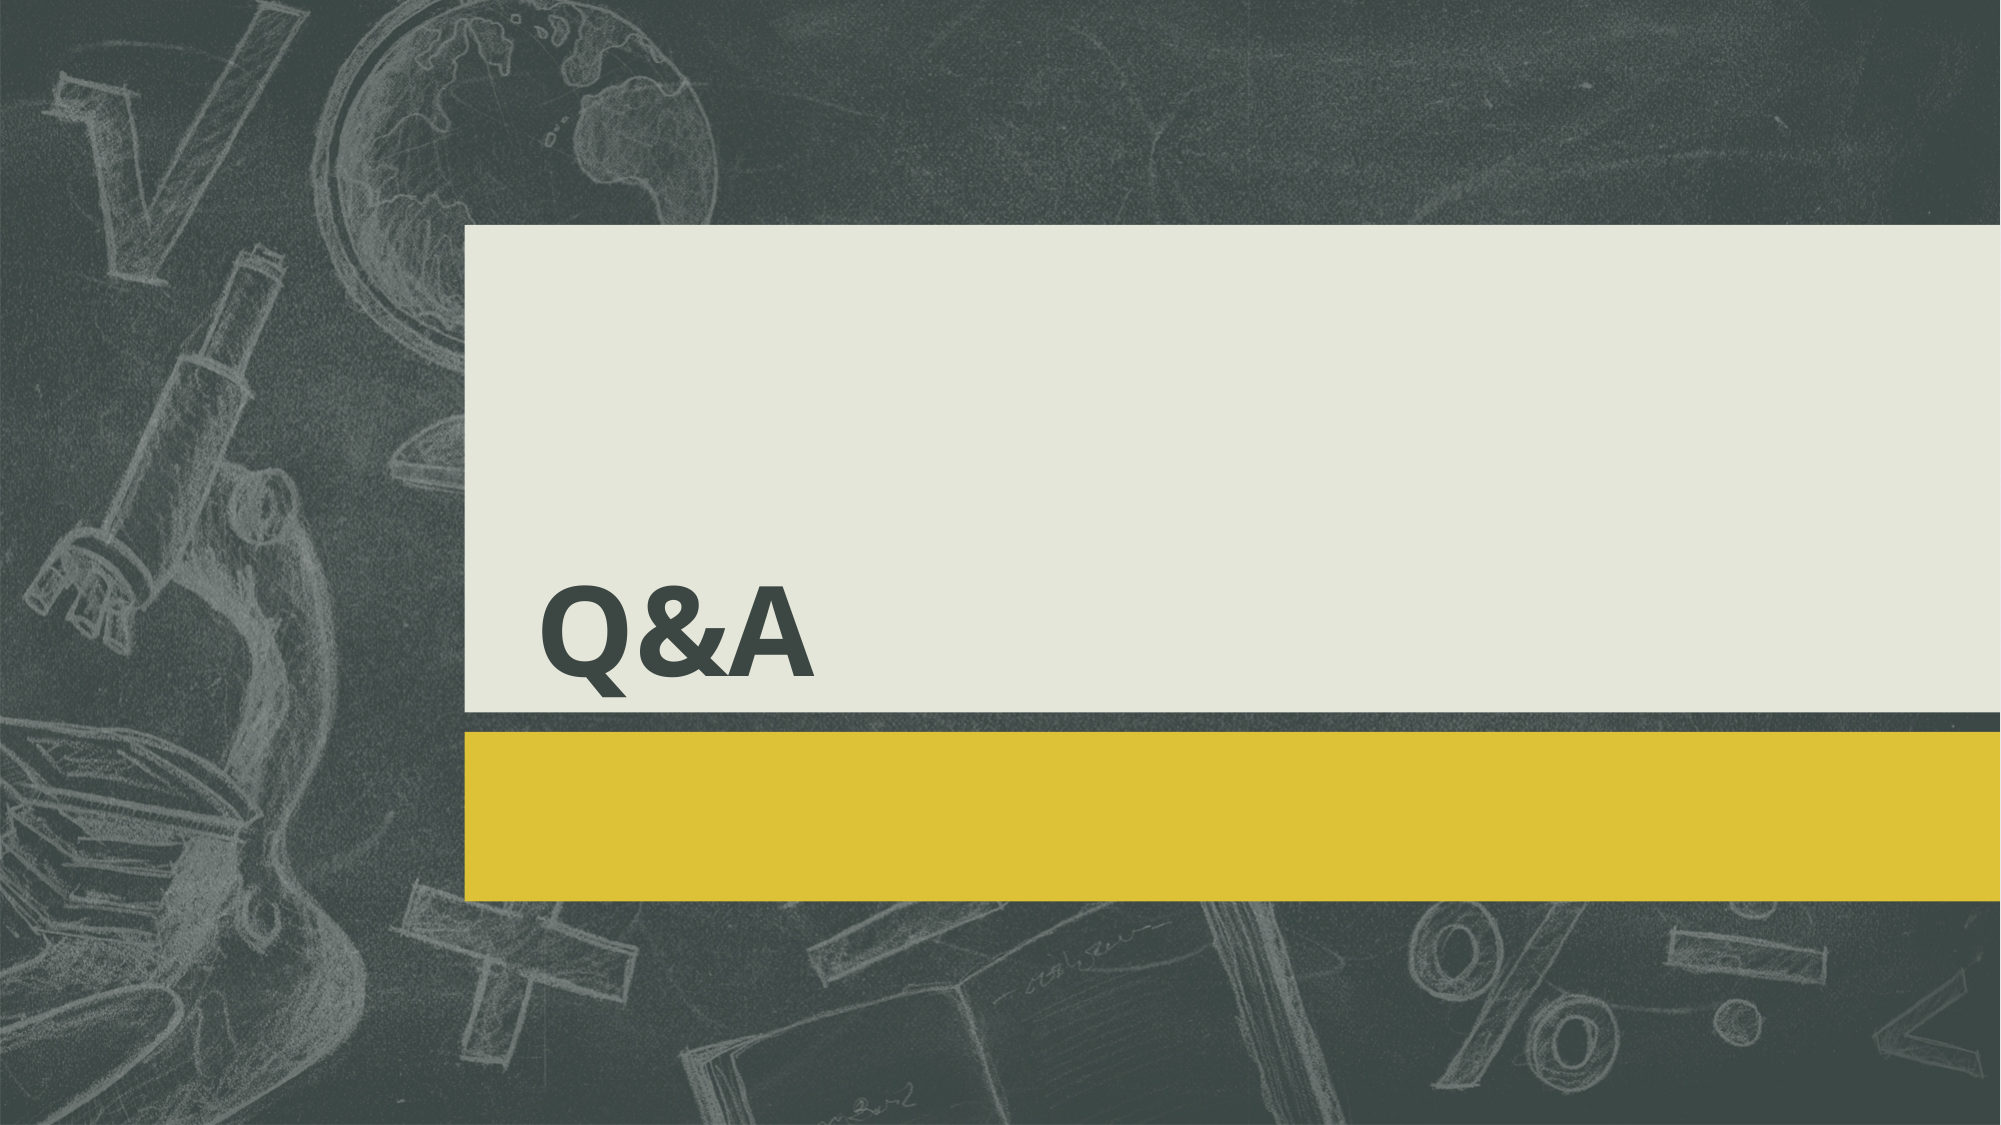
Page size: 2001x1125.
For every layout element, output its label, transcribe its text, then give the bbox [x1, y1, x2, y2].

title Q&A [520, 318, 1916, 711]
picture [0, 0, 2001, 1125]
